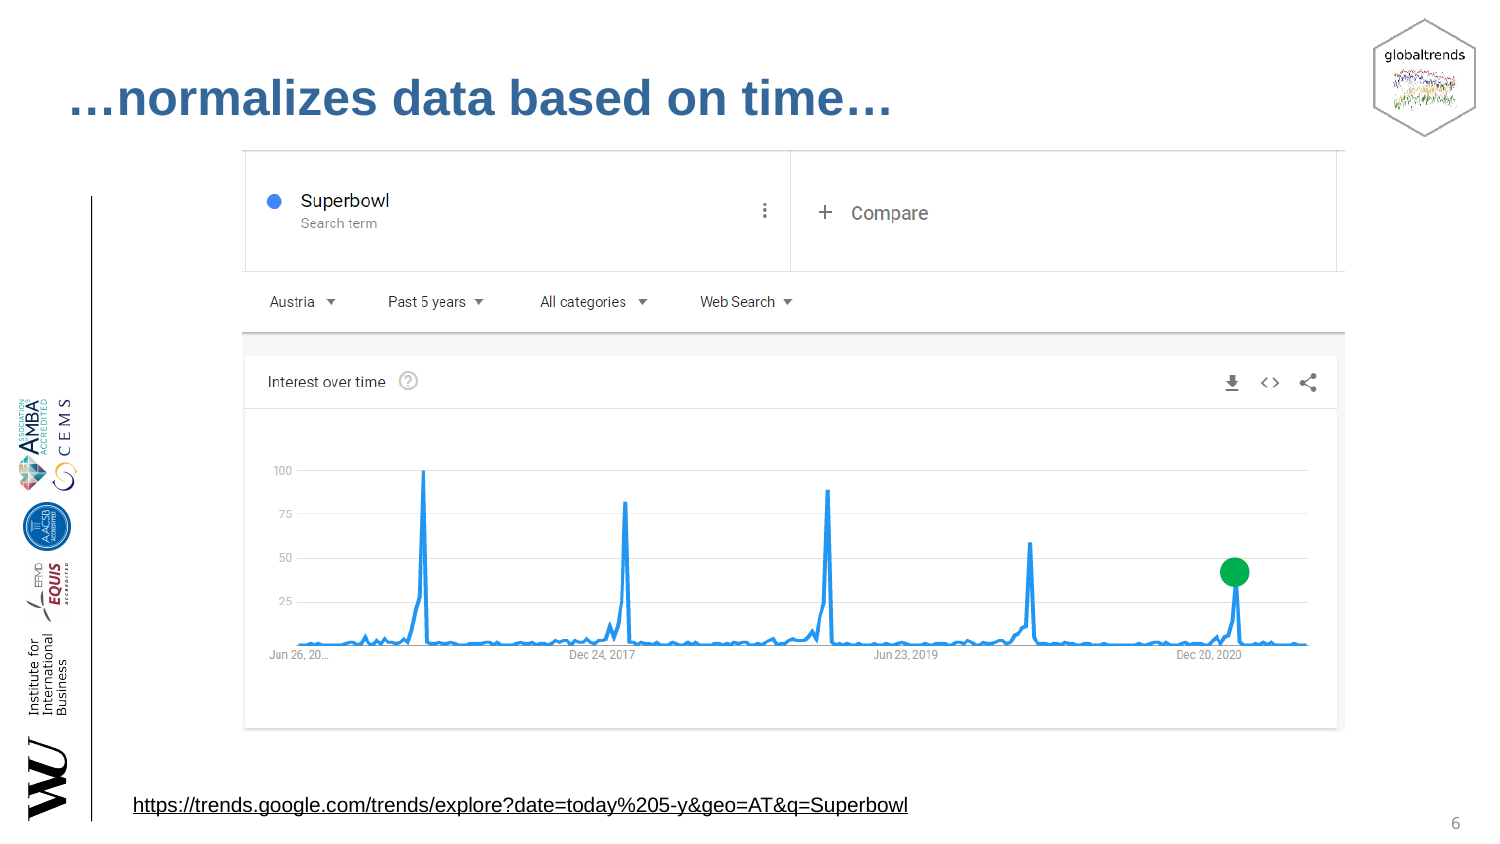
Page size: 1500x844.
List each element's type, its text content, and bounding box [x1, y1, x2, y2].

slide_number 6 [1411, 806, 1500, 843]
picture [23, 502, 71, 551]
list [242, 149, 1345, 732]
picture [27, 564, 68, 622]
picture [29, 635, 67, 821]
title …normalizes data based on time… [52, 67, 1368, 124]
text_box https://trends.google.com/trends/explore?date=today%205-y&geo=AT&q=Superbowl [118, 785, 1394, 822]
picture [52, 399, 78, 492]
picture [1373, 18, 1477, 138]
picture [16, 399, 49, 492]
